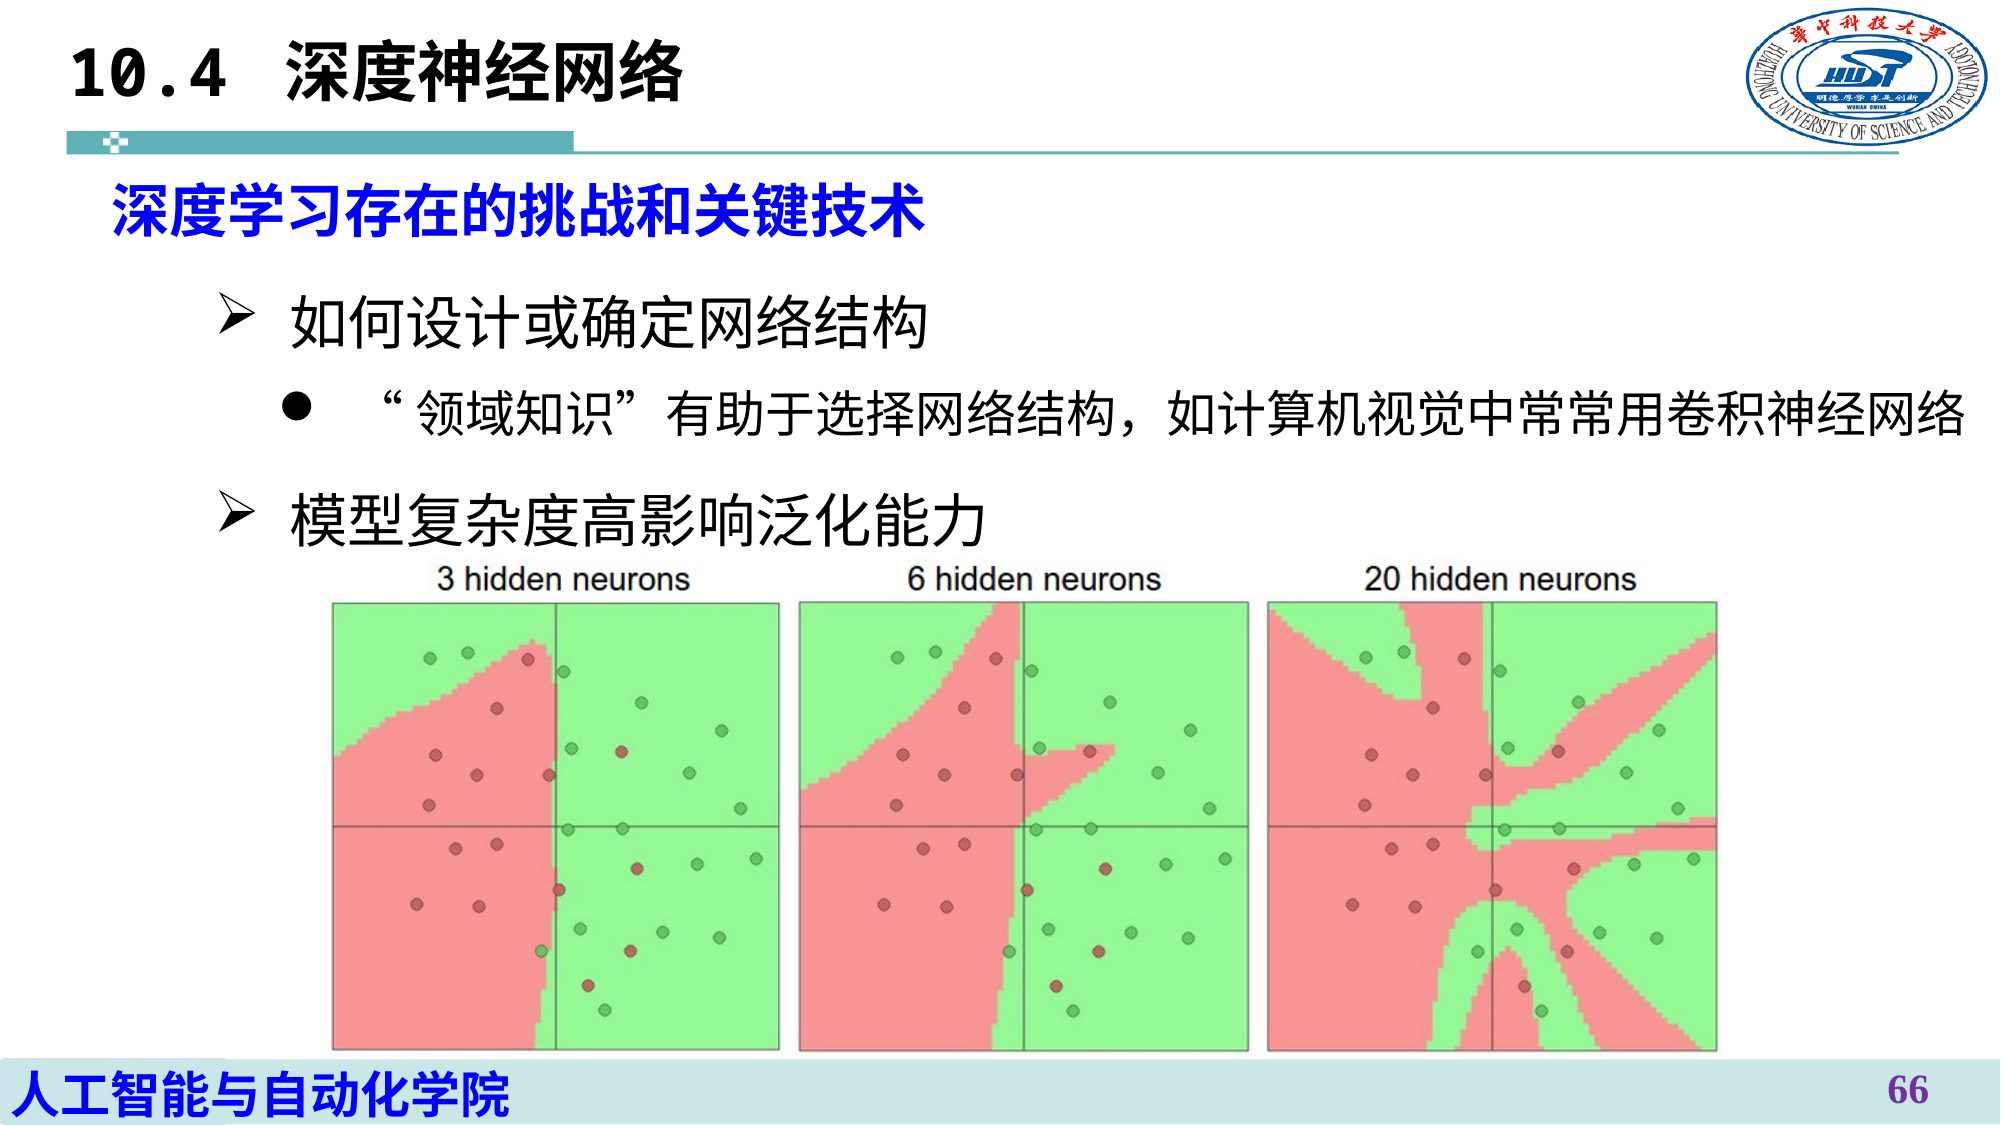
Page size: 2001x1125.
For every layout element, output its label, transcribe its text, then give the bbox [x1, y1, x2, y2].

picture [103, 132, 128, 153]
text_box 深度学习存在的挑战和关键技术 [96, 167, 1849, 252]
text_box “领域知识”有助于选择网络结构，如计算机视觉中常常用卷积神经网络 [264, 375, 2000, 451]
text_box 模型复杂度高影响泛化能力 [199, 476, 1139, 562]
picture [1742, 7, 1993, 148]
picture [322, 557, 1722, 1055]
slide_number 66 [1816, 1054, 2000, 1114]
text_box 如何设计或确定网络结构 [199, 278, 1952, 364]
text_box 人工智能与自动化学院 [0, 1055, 835, 1125]
picture [3, 1058, 225, 1125]
text_box 10.4 深度神经网络 [53, 23, 1318, 116]
